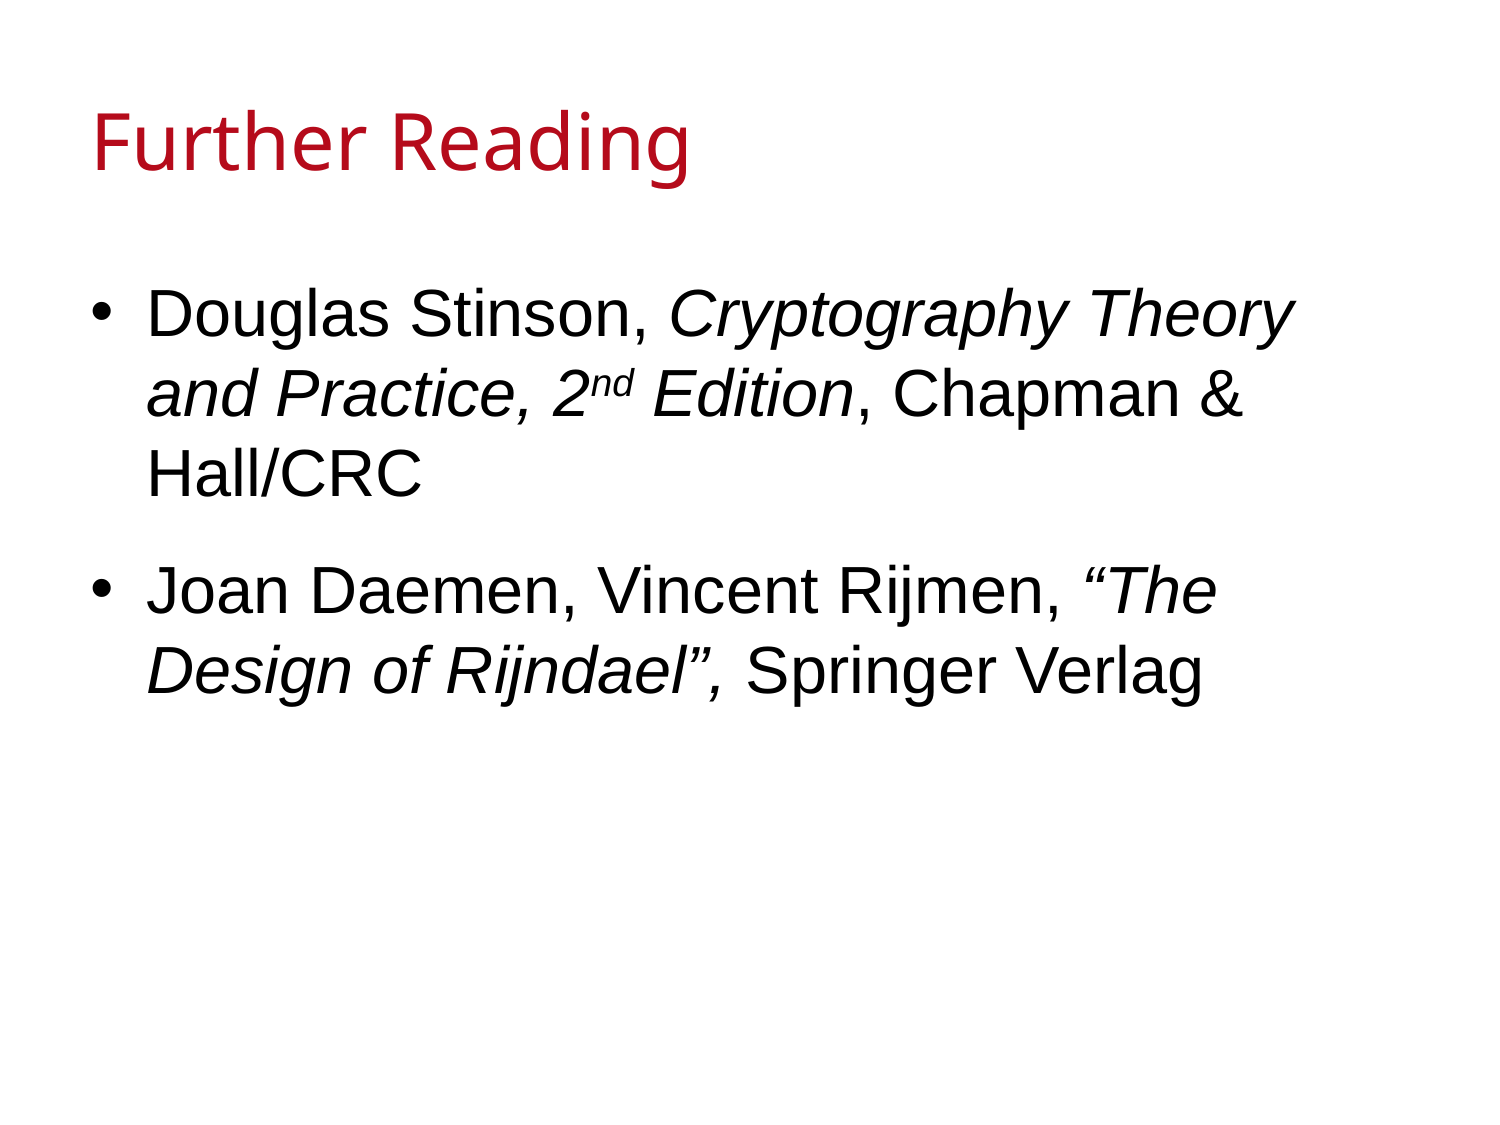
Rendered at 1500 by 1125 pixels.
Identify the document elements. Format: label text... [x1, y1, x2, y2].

title Further Reading [75, 45, 1425, 233]
list Douglas Stinson, Cryptography Theory and Practice, 2nd Edition, Chapman & Hall/CRC Joan Daemen, Vincent Rijmen, “The Design of Rijndael”, Springer Verlag [75, 262, 1425, 1005]
